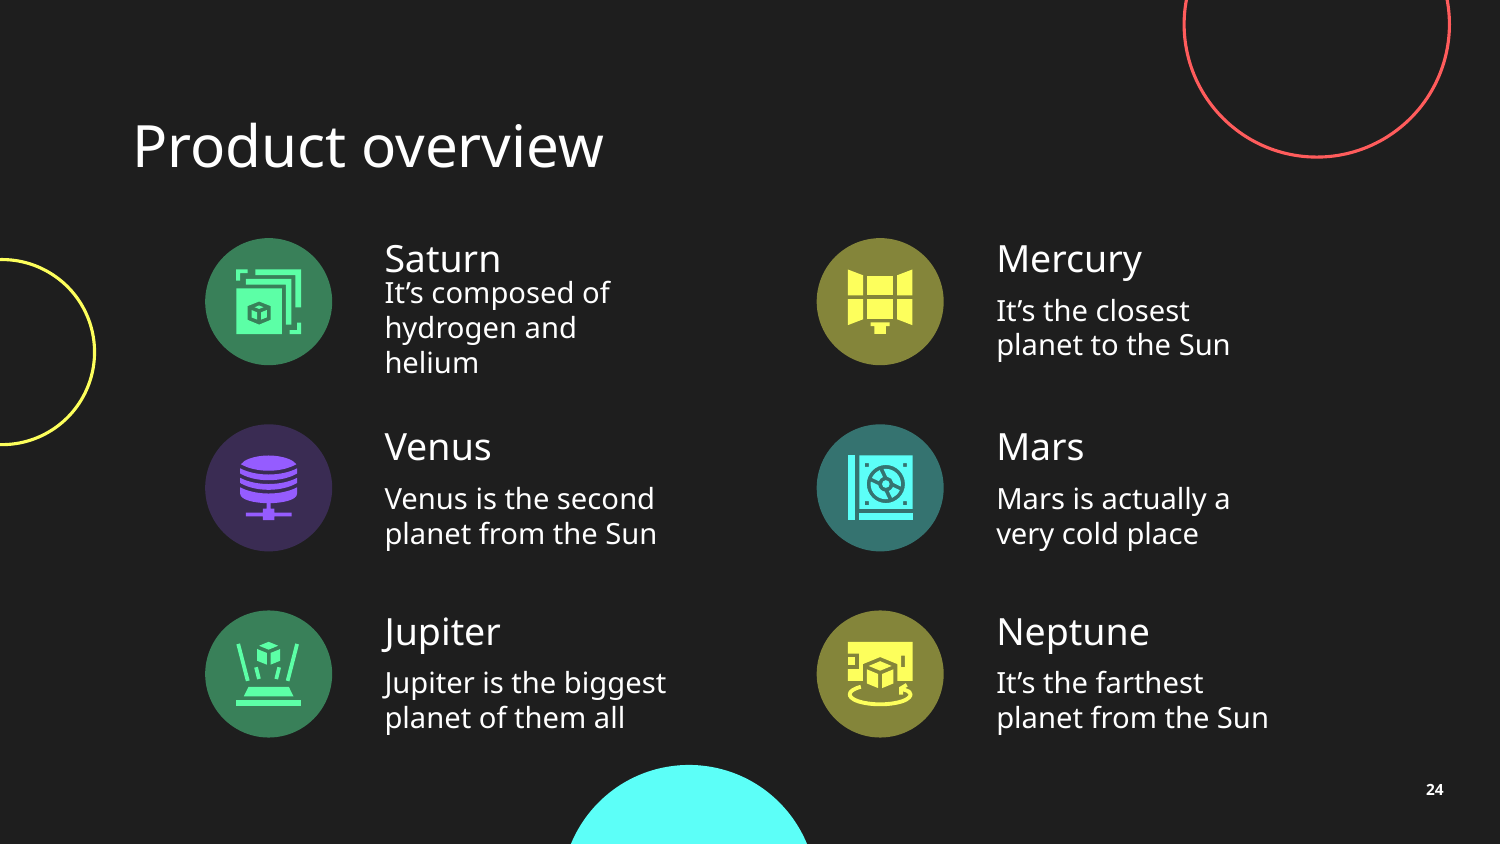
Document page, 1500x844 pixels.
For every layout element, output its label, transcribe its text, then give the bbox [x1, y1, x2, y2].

text_box [205, 610, 333, 738]
text_box [816, 238, 944, 366]
title Product overview [117, 106, 1383, 183]
subtitle Mars is actually a very cold place [981, 477, 1295, 554]
title Neptune [981, 598, 1295, 661]
subtitle Venus is the second planet from the Sun [369, 478, 683, 554]
text_box [816, 610, 944, 738]
title Saturn [369, 225, 683, 288]
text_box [236, 269, 302, 335]
text_box [1184, 0, 1450, 158]
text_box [236, 641, 302, 707]
subtitle It’s the farthest planet from the Sun [981, 661, 1295, 738]
text_box [205, 238, 333, 366]
title Mars [981, 414, 1295, 477]
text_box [847, 269, 913, 335]
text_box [847, 641, 913, 707]
subtitle Jupiter is the biggest planet of them all [369, 661, 683, 738]
title Venus [369, 414, 683, 478]
text_box [816, 424, 944, 552]
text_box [847, 455, 913, 521]
text_box [205, 424, 333, 552]
slide_number 24 [1389, 764, 1480, 816]
title Jupiter [369, 598, 683, 661]
subtitle It’s composed of hydrogen and helium [369, 288, 683, 365]
title Mercury [981, 225, 1295, 288]
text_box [239, 455, 298, 521]
subtitle It’s the closest planet to the Sun [981, 288, 1295, 365]
